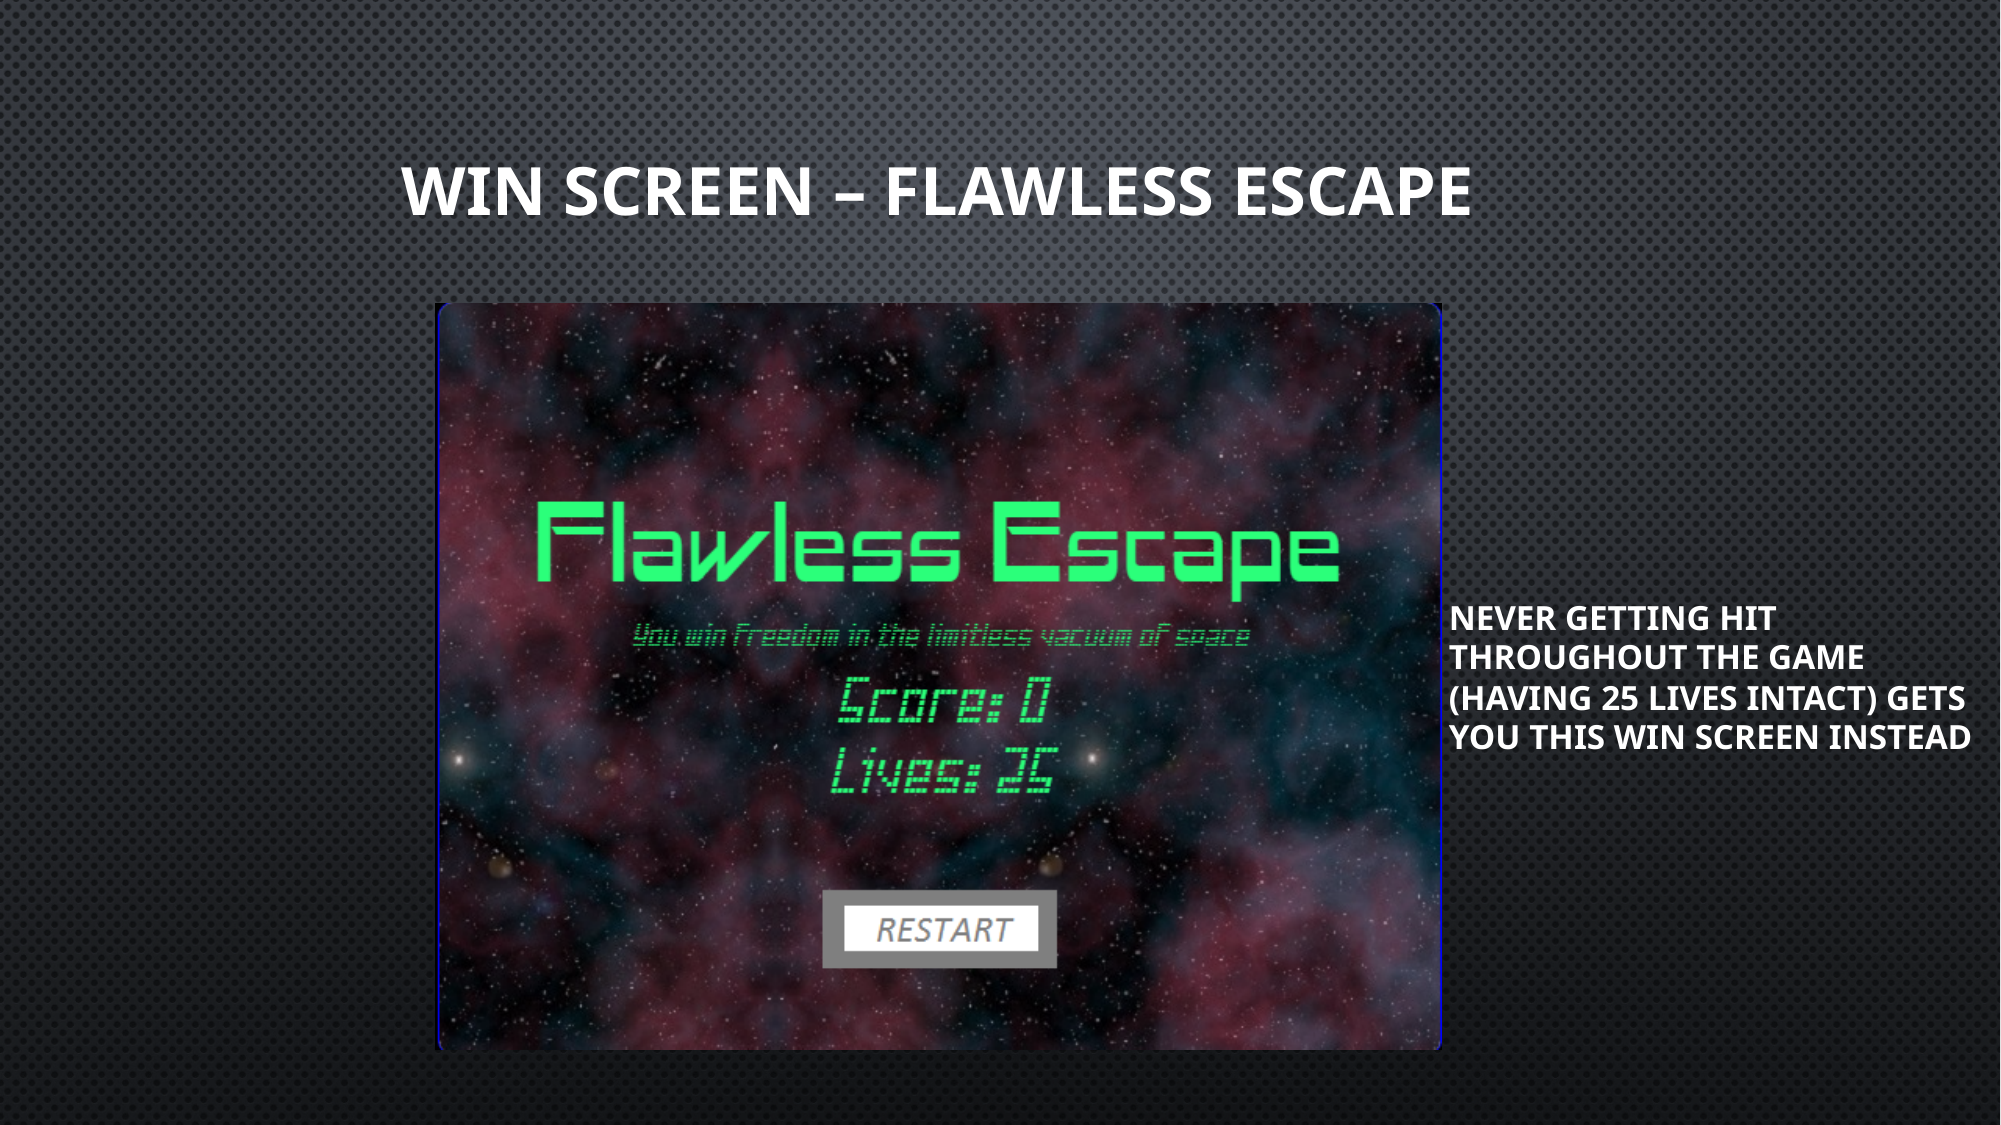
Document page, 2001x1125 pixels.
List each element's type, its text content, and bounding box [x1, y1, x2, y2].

title Win Screen – Flawless Escape [106, 74, 1771, 304]
text_box Never getting hit throughout the game (having 25 lives intact) gets you this win screen instead [1442, 586, 2000, 767]
picture [434, 303, 1442, 1050]
